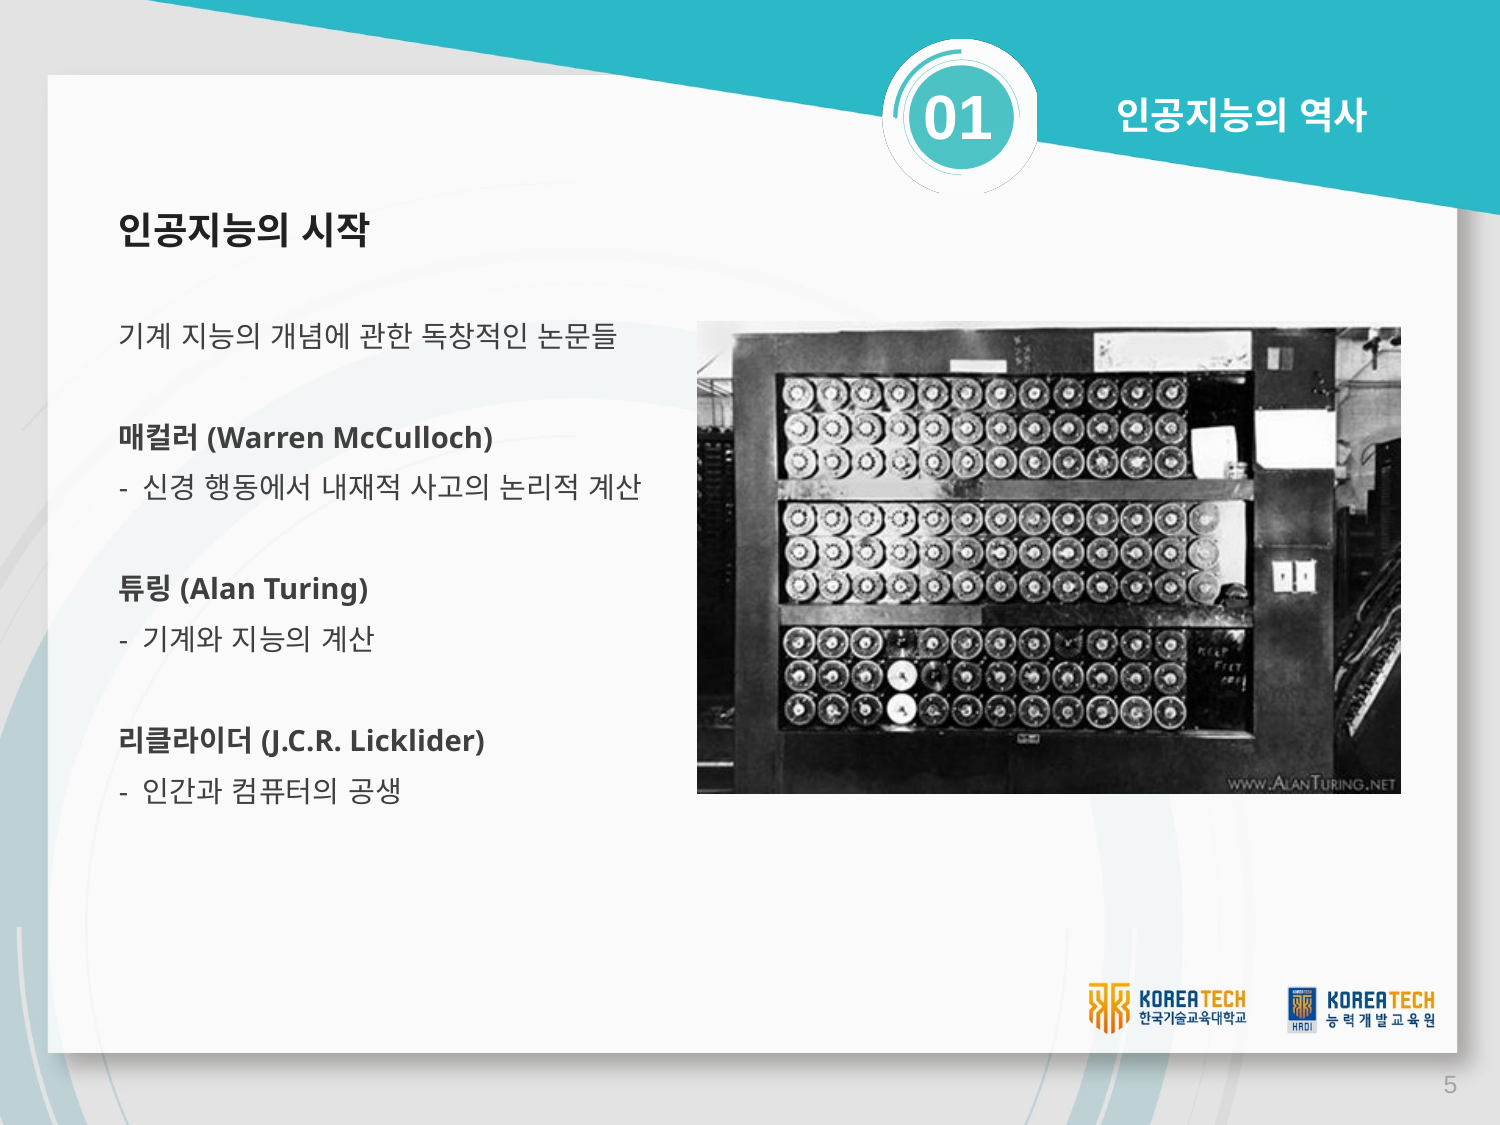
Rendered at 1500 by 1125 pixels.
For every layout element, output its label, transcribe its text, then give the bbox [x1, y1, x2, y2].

picture [0, 0, 1500, 1125]
text_box 인공지능의 시작 기계 지능의 개념에 관한 독창적인 논문들 매컬러(Warren McCulloch) - 신경 행동에서 내재적 사고의 논리적 계산 튜링(Alan Turing) - 기계와 지능의 계산 리클라이더(J.C.R. Licklider) - 인간과 컴퓨터의 공생 [103, 193, 690, 954]
slide_number 5 [1225, 1053, 1473, 1114]
text_box 인공지능의 역사 [1048, 84, 1436, 145]
